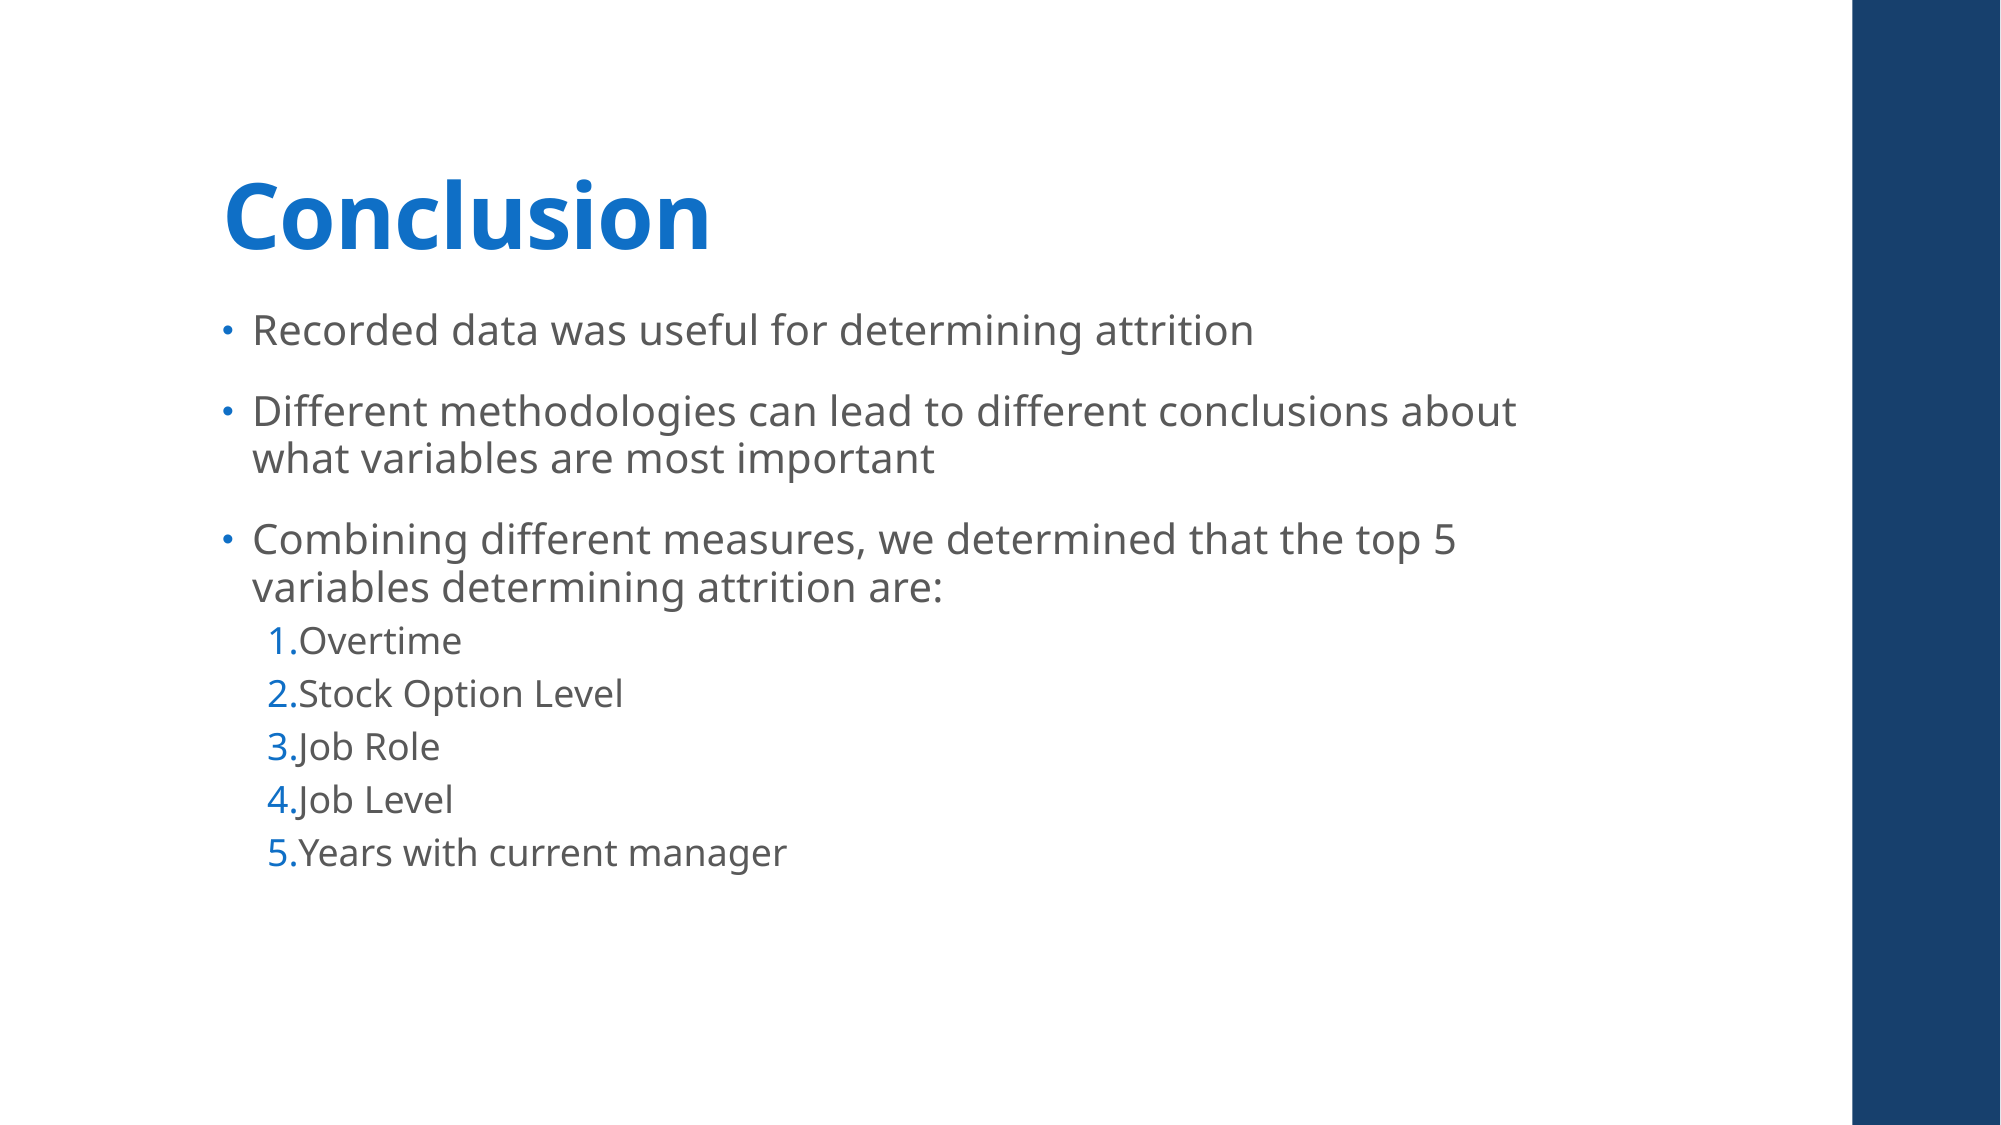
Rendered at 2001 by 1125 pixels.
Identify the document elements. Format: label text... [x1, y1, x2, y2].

title Conclusion [206, 43, 1797, 278]
list Recorded data was useful for determining attrition Different methodologies can lead to different conclusions about what variables are most important Combining different measures, we determined that the top 5 variables determining attrition are: Overtime Stock Option Level Job Role Job Level Years with current manager [206, 299, 1617, 1014]
